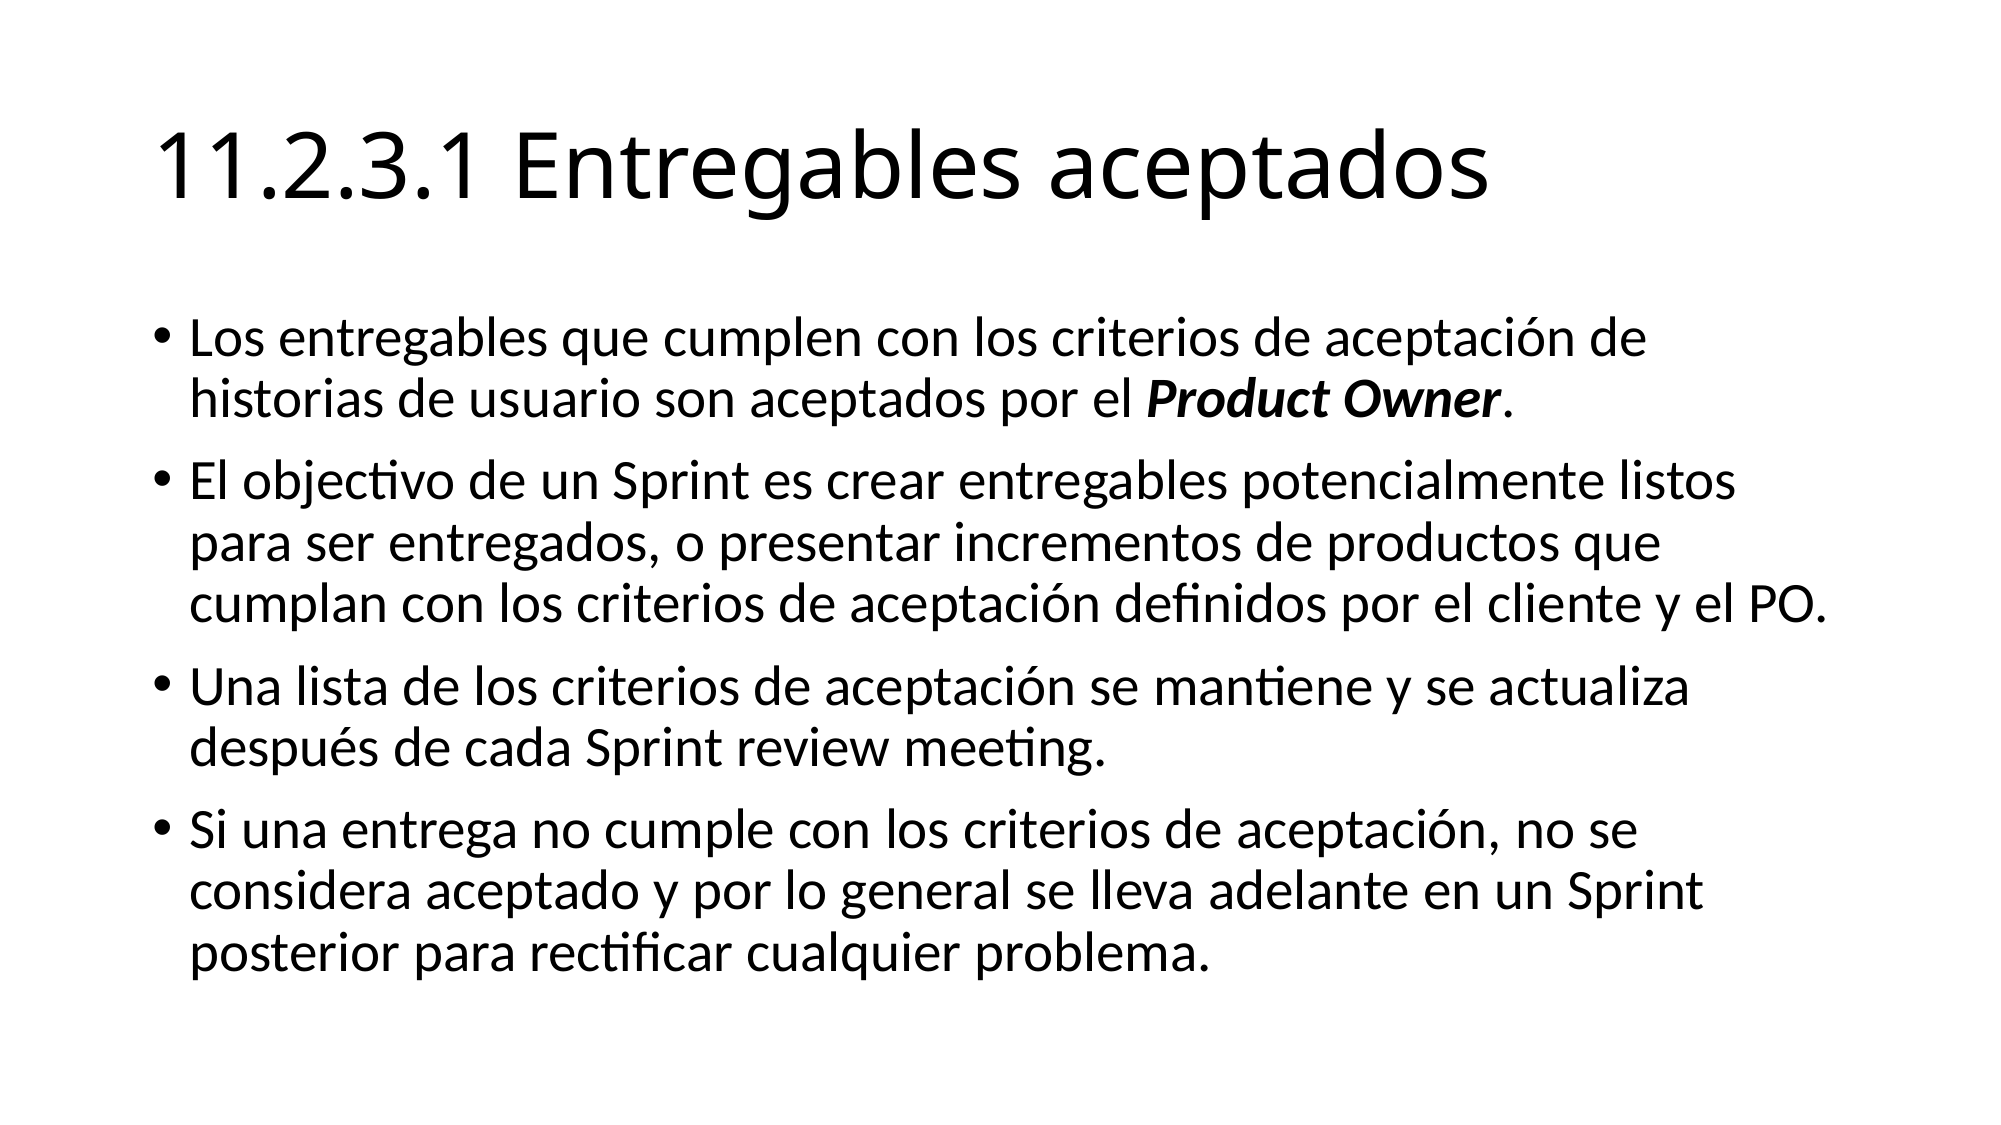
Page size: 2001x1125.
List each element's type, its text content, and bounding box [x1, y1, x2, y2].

list Los entregables que cumplen con los criterios de aceptación de historias de usuario son aceptados por el Product Owner. El objectivo de un Sprint es crear entregables potencialmente listos para ser entregados, o presentar incrementos de productos que cumplan con los criterios de aceptación definidos por el cliente y el PO. Una lista de los criterios de aceptación se mantiene y se actualiza después de cada Sprint review meeting. Si una entrega no cumple con los criterios de aceptación, no se considera aceptado y por lo general se lleva adelante en un Sprint posterior para rectificar cualquier problema. [137, 299, 1863, 1014]
title 11.2.3.1 Entregables aceptados [137, 59, 1863, 278]
